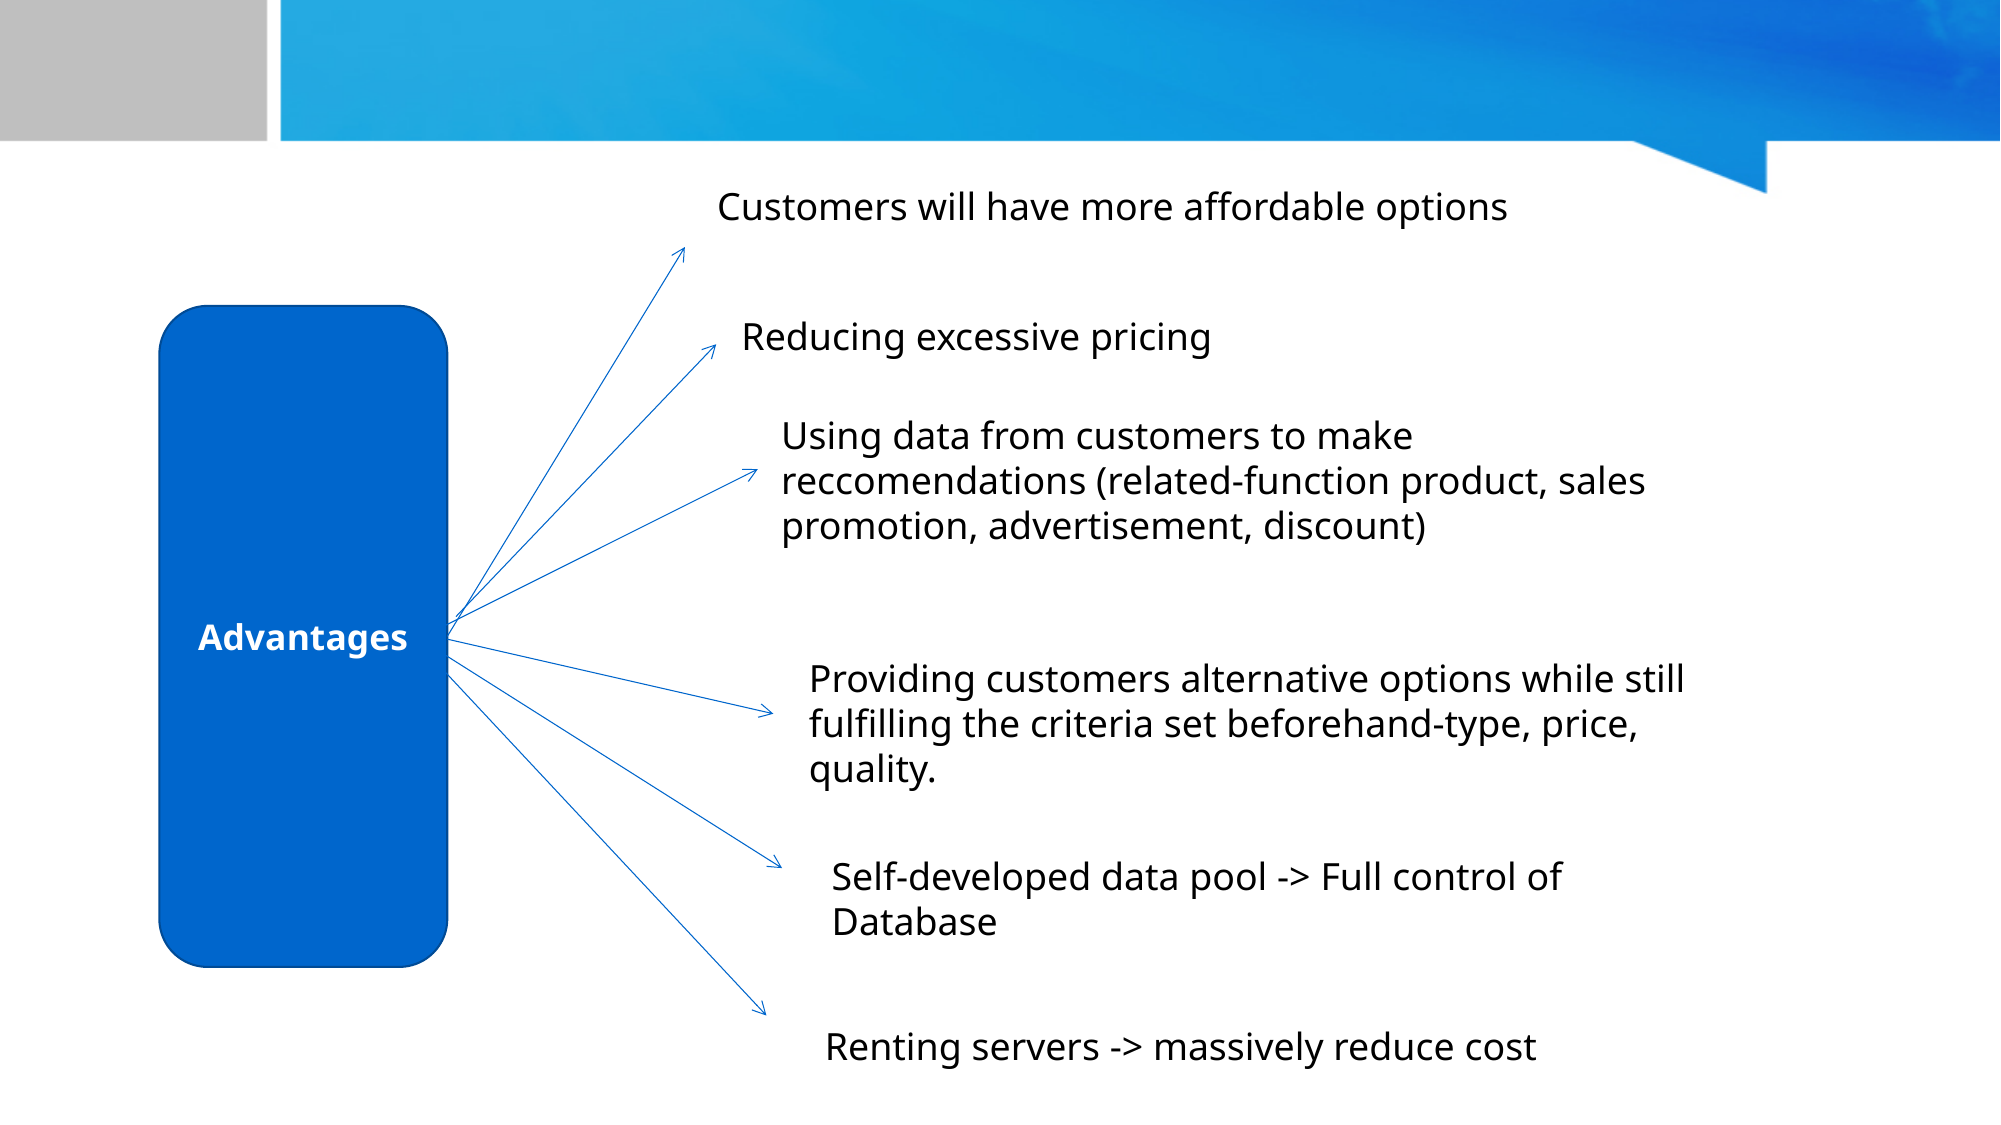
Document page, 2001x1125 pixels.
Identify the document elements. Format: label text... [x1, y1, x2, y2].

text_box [442, 246, 702, 1016]
picture [0, 0, 2000, 1125]
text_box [702, 175, 1712, 1076]
text_box Advantages [158, 304, 442, 968]
